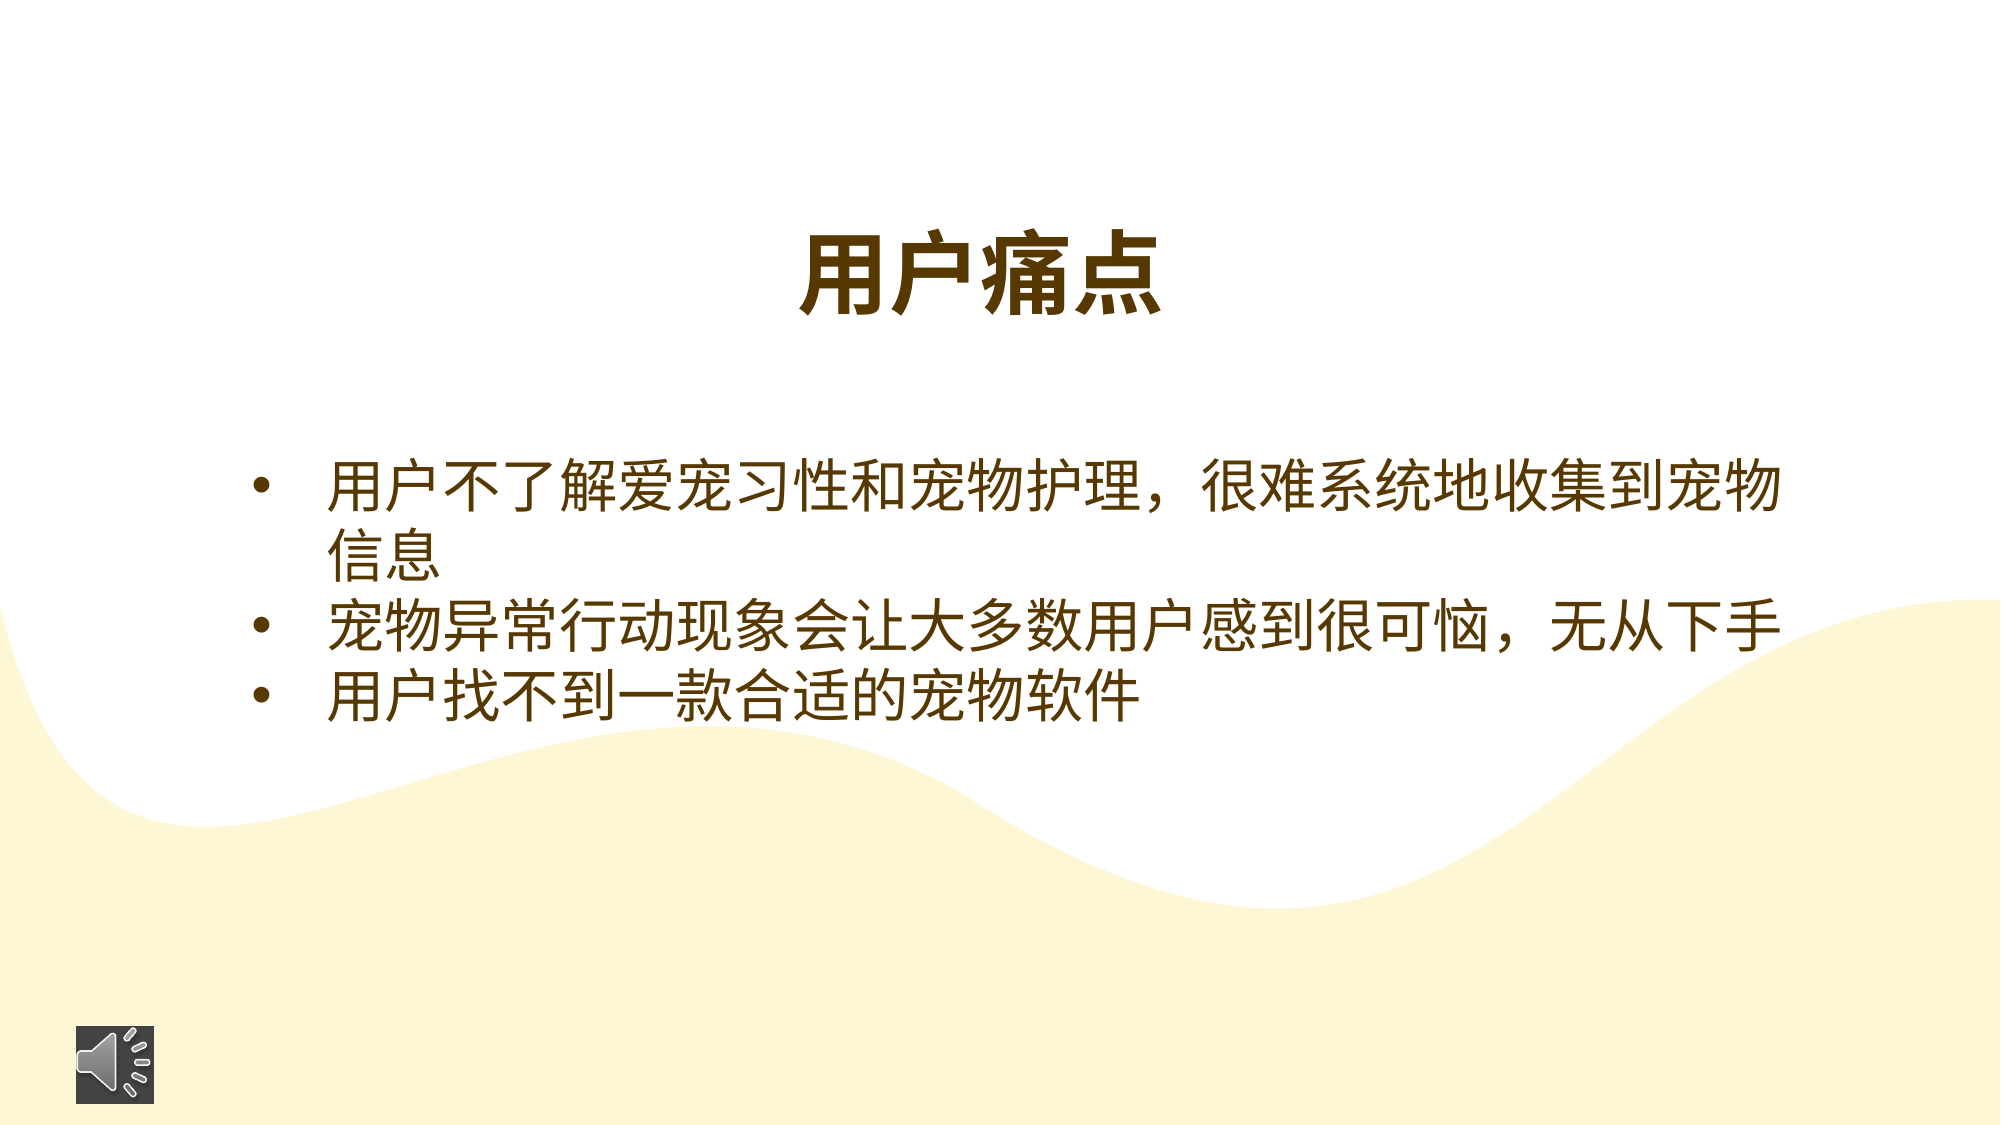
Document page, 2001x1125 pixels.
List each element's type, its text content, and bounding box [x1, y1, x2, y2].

picture [75, 1024, 156, 1105]
text_box [0, 598, 2000, 1125]
text_box 用户不了解爱宠习性和宠物护理，很难系统地收集到宠物信息 宠物异常行动现象会让大多数用户感到很可恼，无从下手 用户找不到一款合适的宠物软件 [236, 442, 1848, 737]
text_box 用户痛点 [782, 208, 1218, 334]
